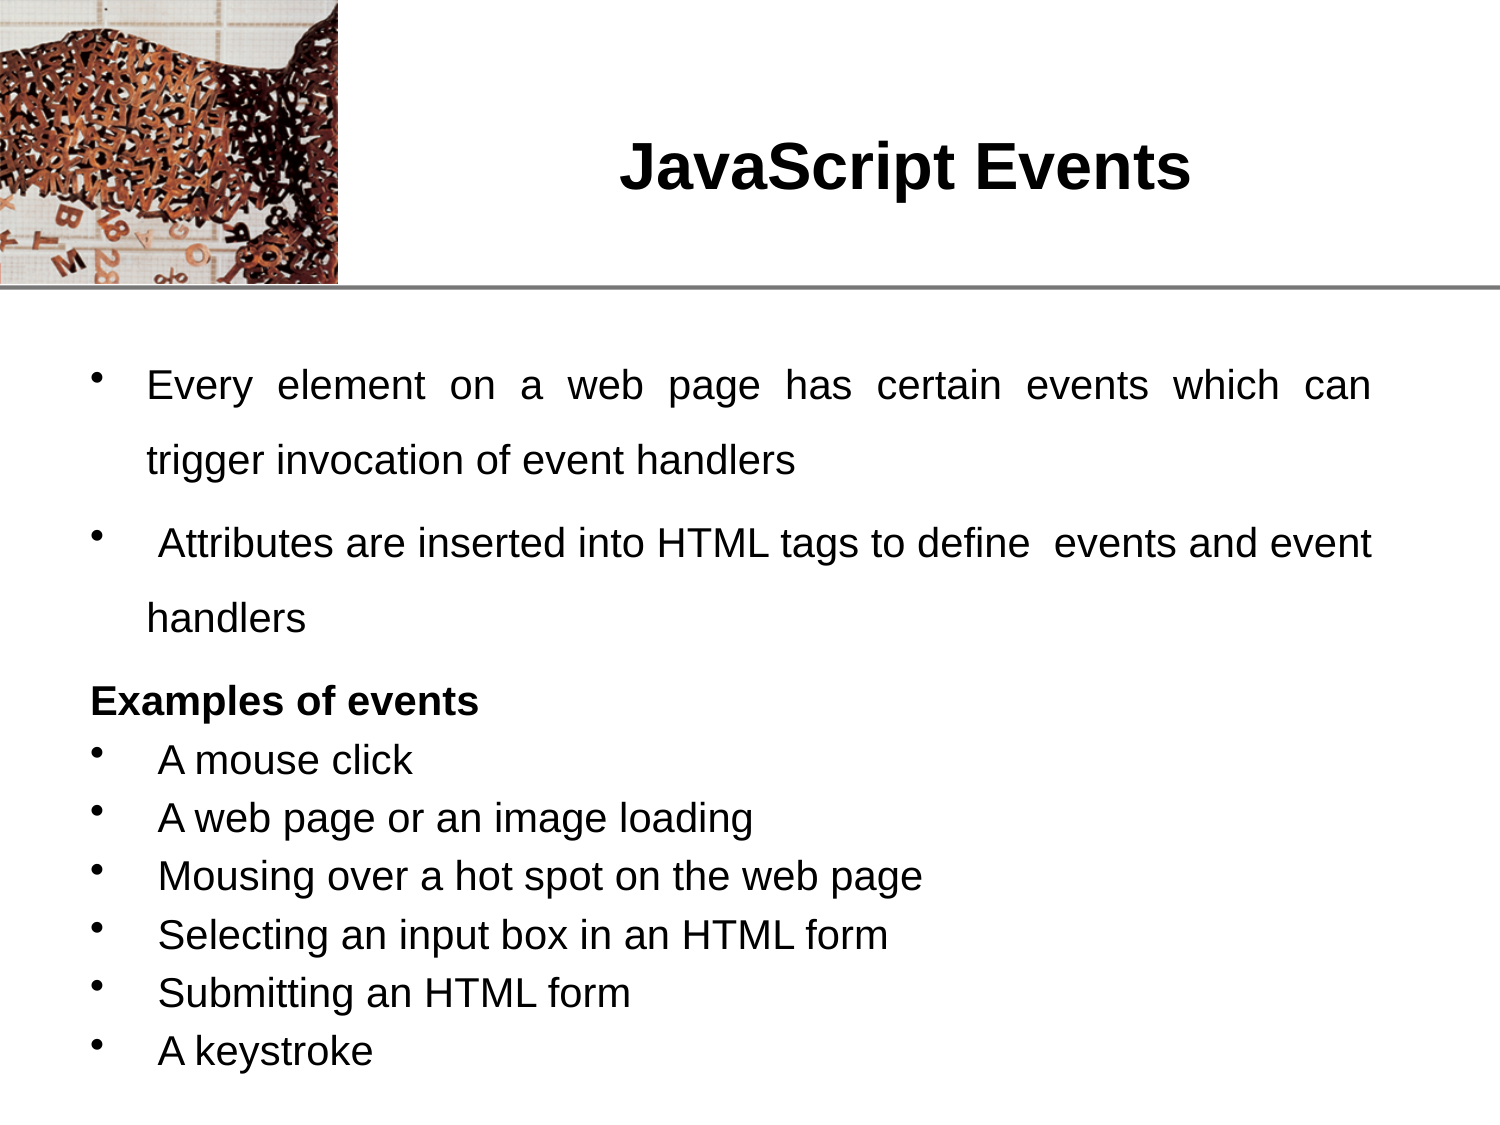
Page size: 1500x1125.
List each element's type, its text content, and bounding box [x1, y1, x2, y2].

picture [0, 0, 338, 284]
title JavaScript Events [337, 62, 1476, 263]
list Every element on a web page has certain events which can trigger invocation of event handlers Attributes are inserted into HTML tags to define events and event handlers Examples of events A mouse click A web page or an image loading Mousing over a hot spot on the web page Selecting an input box in an HTML form Submitting an HTML form A keystroke [74, 324, 1388, 1101]
